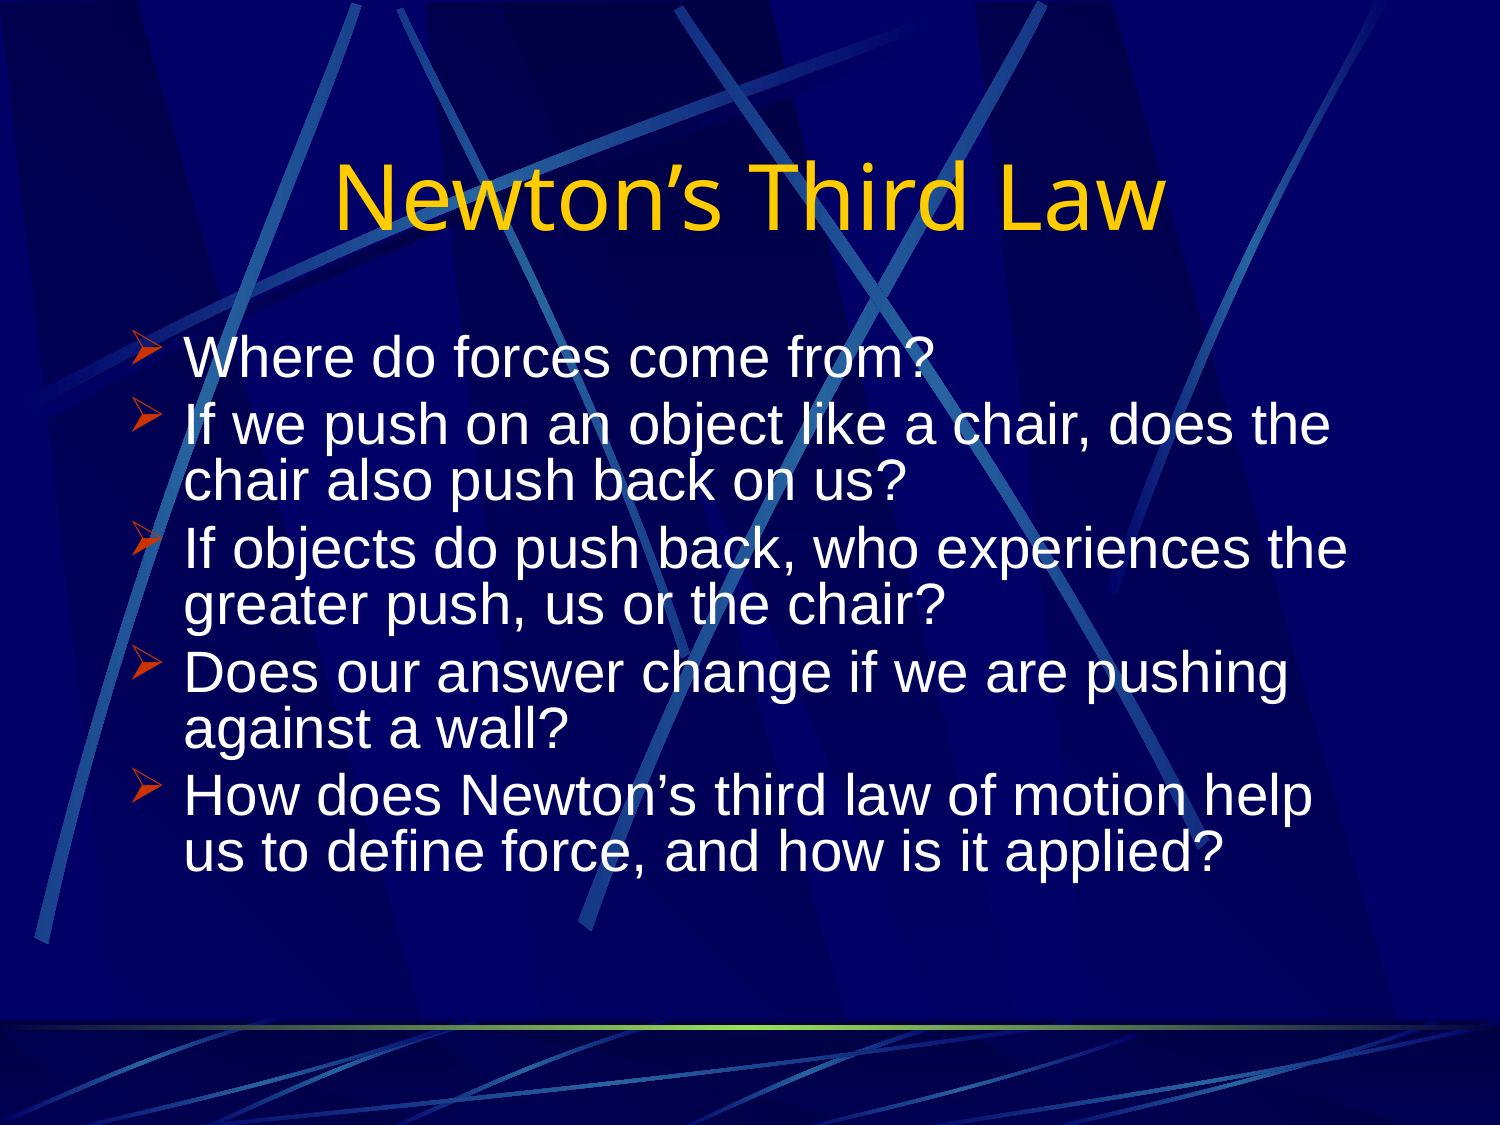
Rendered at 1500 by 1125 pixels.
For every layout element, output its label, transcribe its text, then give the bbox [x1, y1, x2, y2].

list Where do forces come from? If we push on an object like a chair, does the chair also push back on us? If objects do push back, who experiences the greater push, us or the chair? Does our answer change if we are pushing against a wall? How does Newton’s third law of motion help us to define force, and how is it applied? [112, 324, 1388, 1050]
title Newton’s Third Law [112, 131, 1388, 257]
